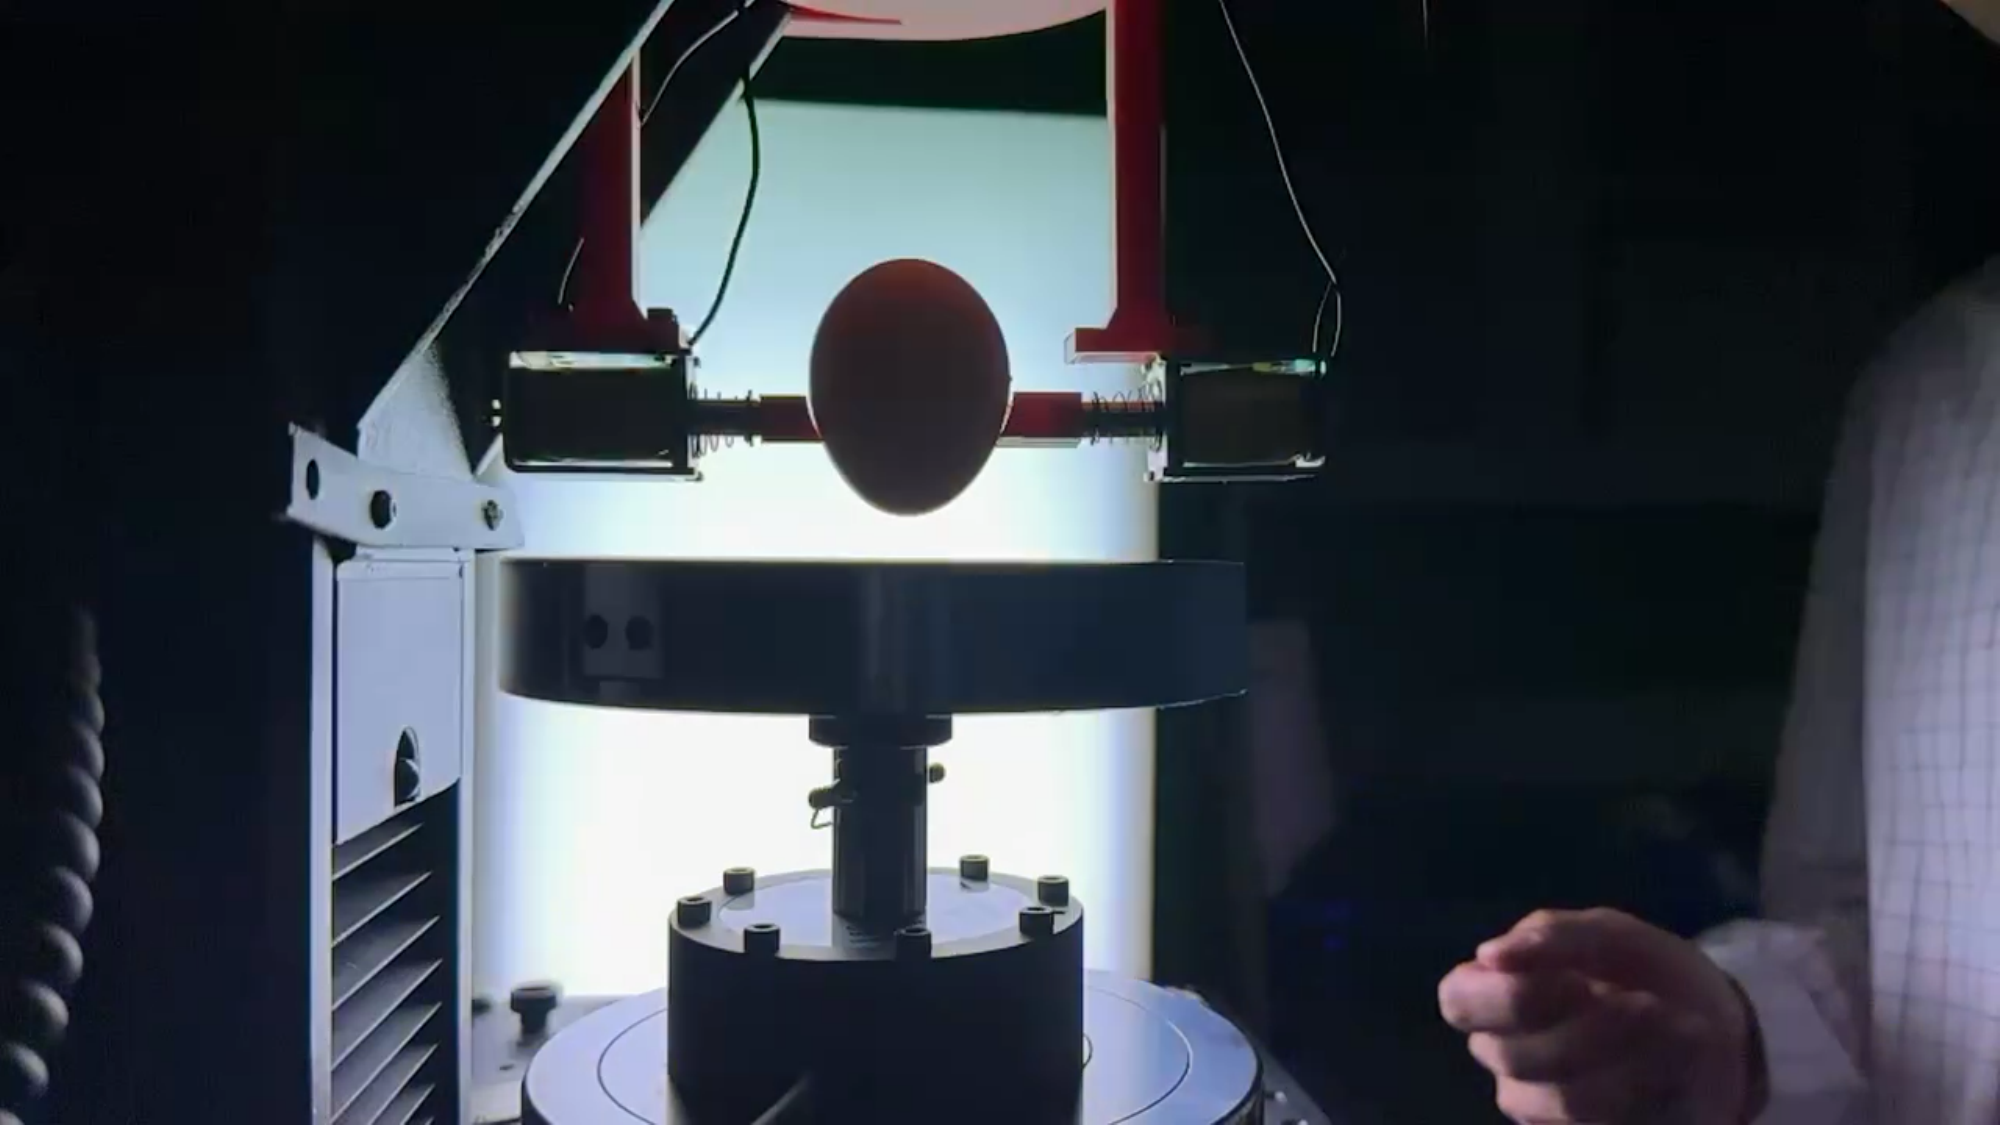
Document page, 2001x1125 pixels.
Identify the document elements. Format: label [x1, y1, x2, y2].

text_box [0, 0, 2000, 1125]
